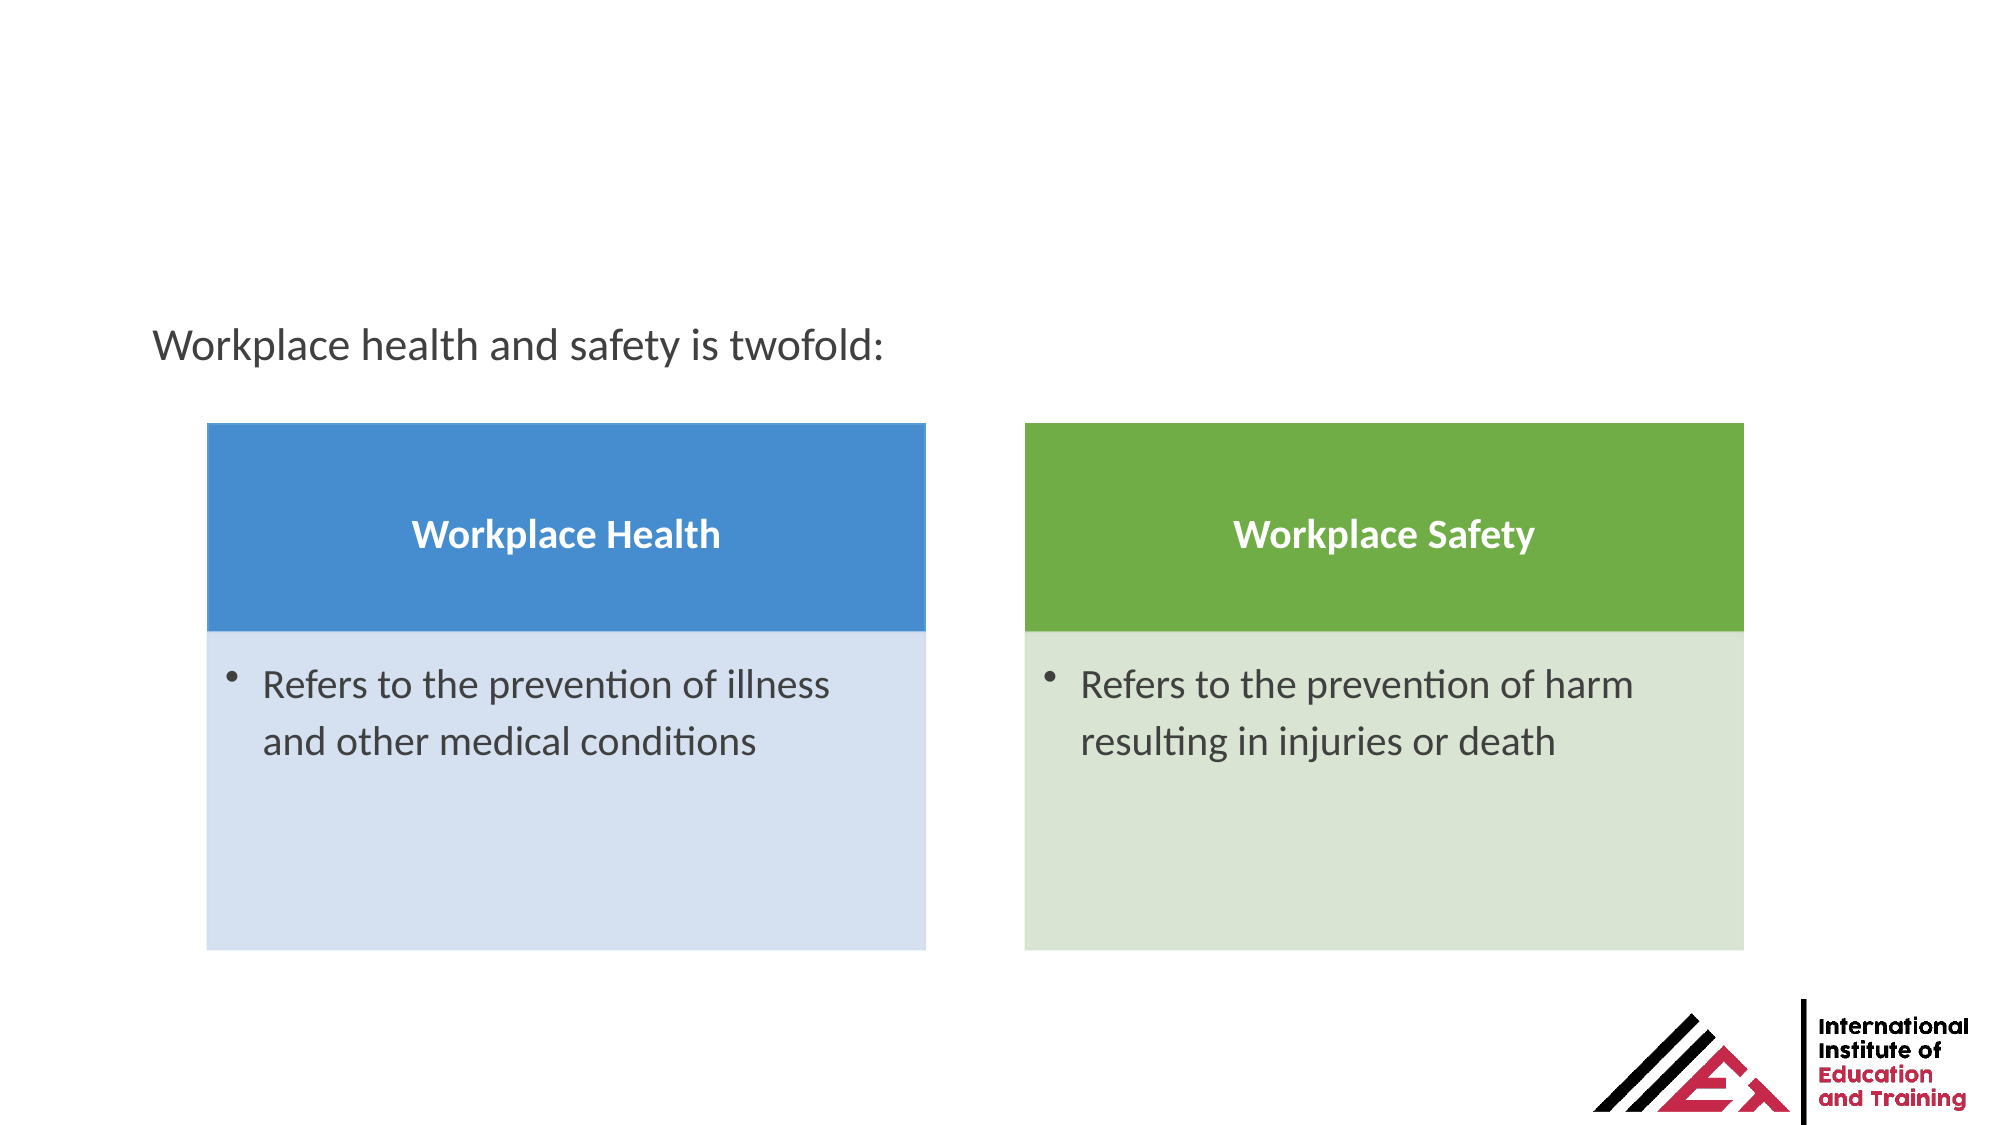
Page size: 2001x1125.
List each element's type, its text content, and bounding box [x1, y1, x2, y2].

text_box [207, 419, 1743, 955]
list Workplace health and safety is twofold: [137, 299, 1793, 1014]
picture [1593, 999, 1968, 1125]
